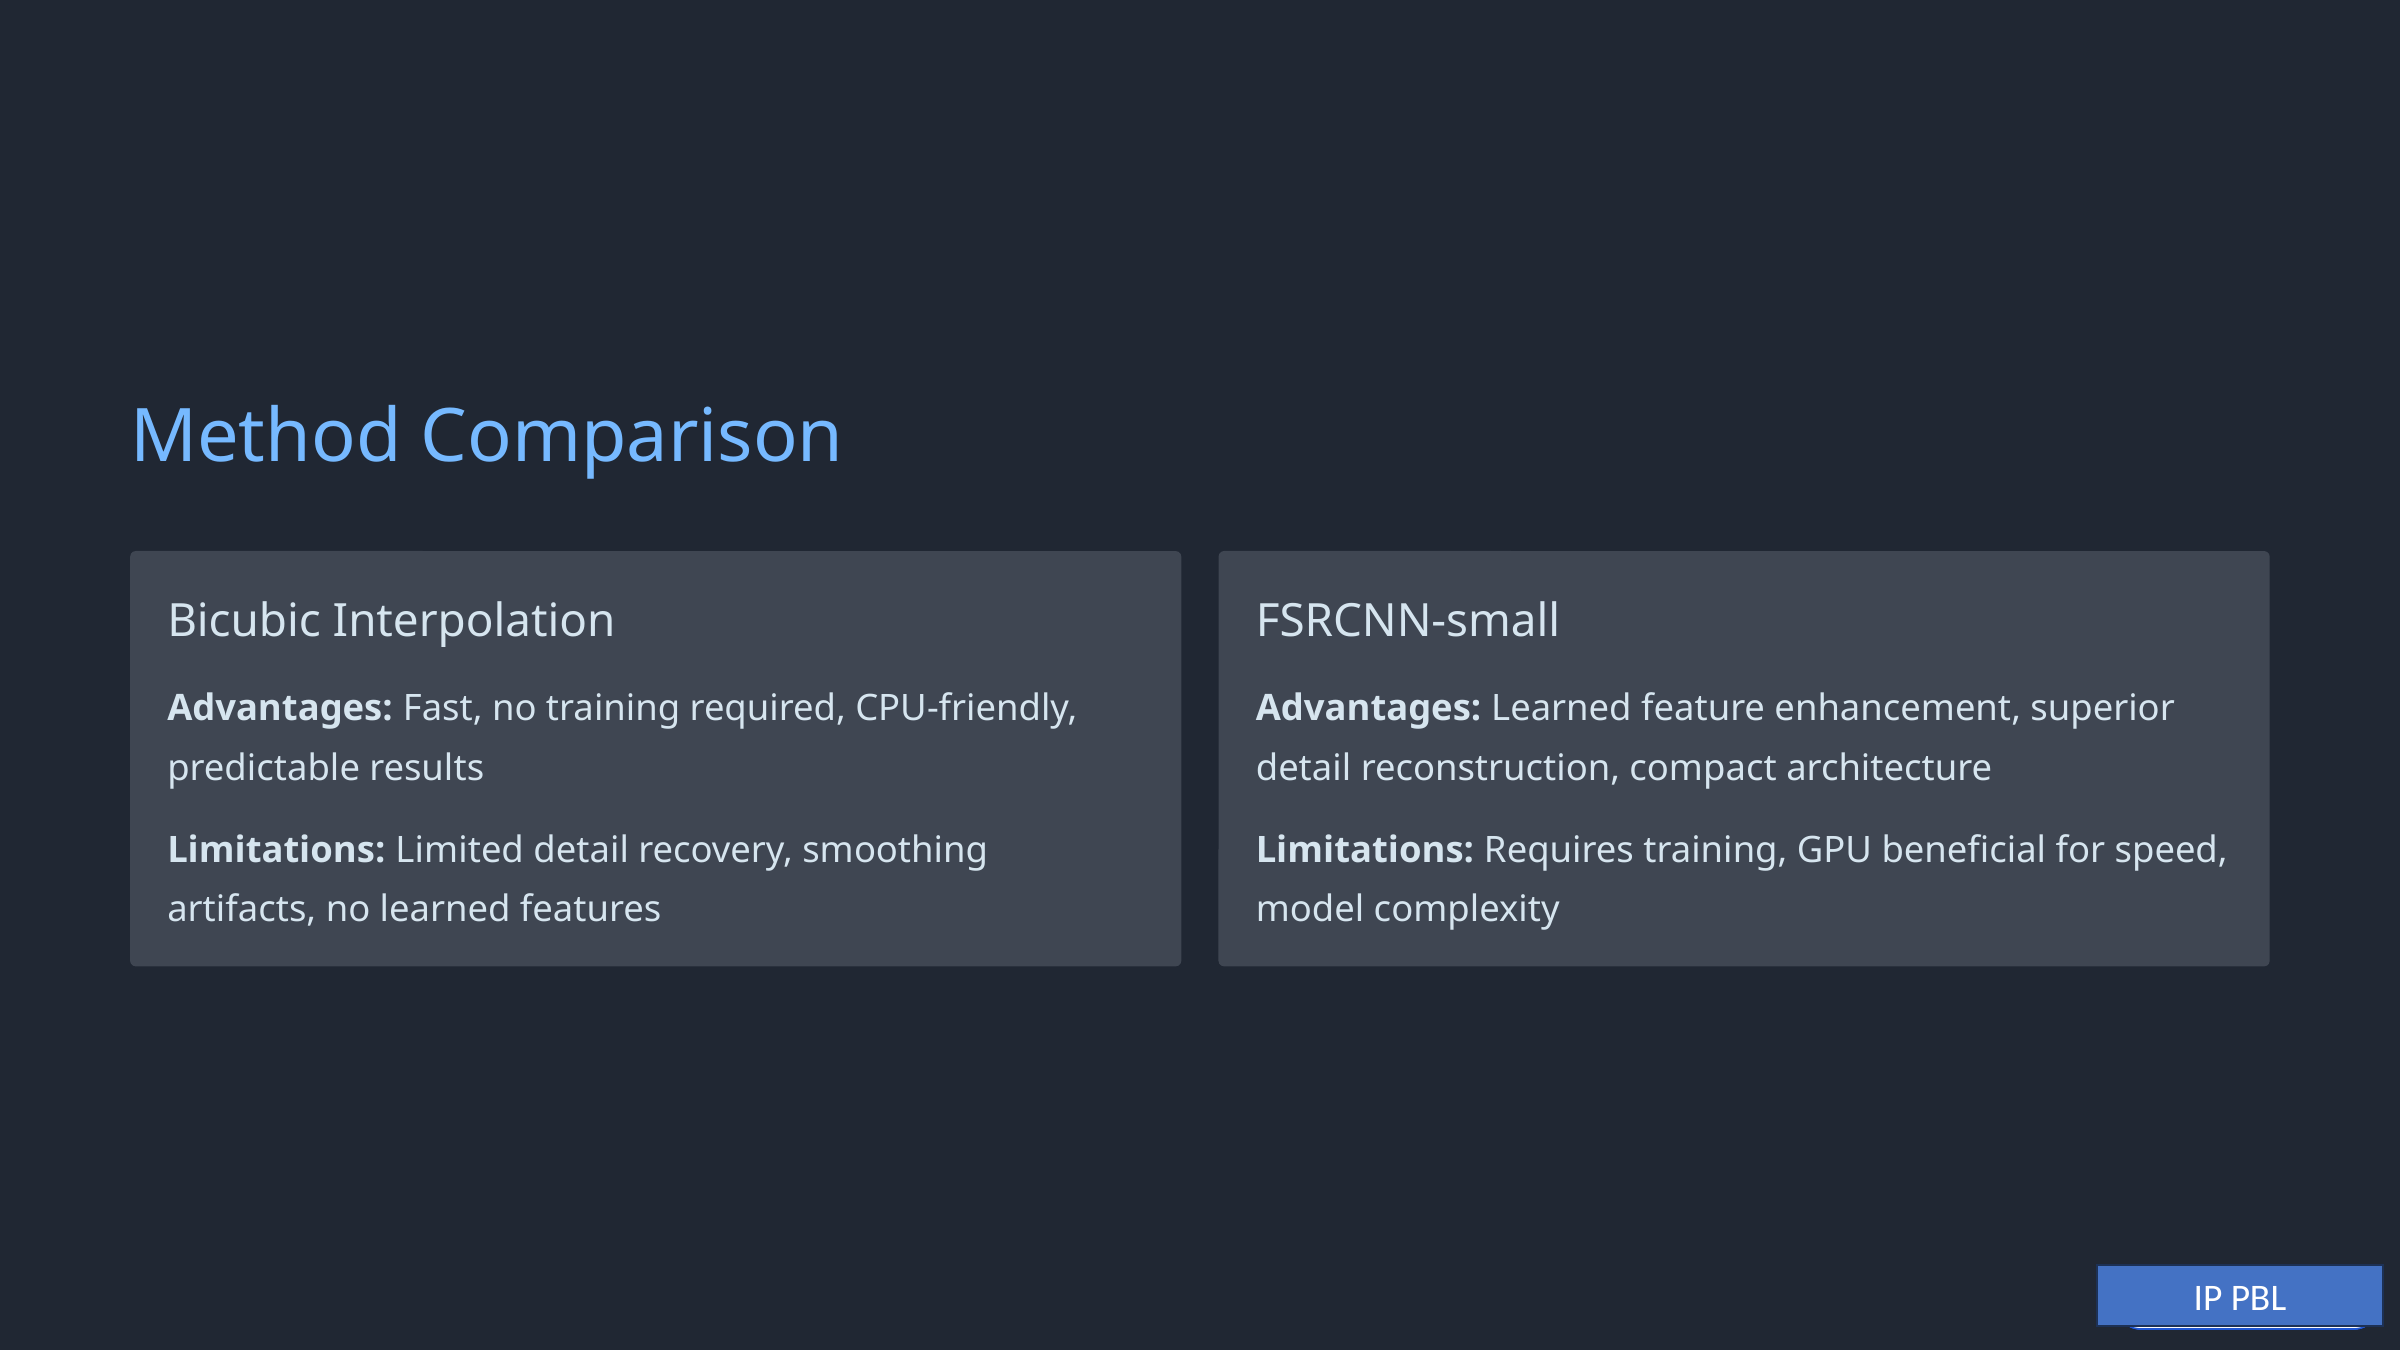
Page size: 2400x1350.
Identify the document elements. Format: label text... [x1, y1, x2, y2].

text_box [1218, 550, 2270, 967]
text_box FSRCNN-small [1255, 588, 1721, 647]
picture [2106, 1271, 2389, 1339]
text_box Method Comparison [130, 383, 875, 477]
text_box IP PBL [2096, 1264, 2384, 1327]
text_box Bicubic Interpolation [167, 588, 633, 647]
text_box Advantages: Fast, no training required, CPU-friendly, predictable results [167, 668, 1145, 788]
text_box [130, 550, 1182, 967]
text_box Limitations: Requires training, GPU beneficial for speed, model complexity [1255, 810, 2233, 930]
text_box Advantages: Learned feature enhancement, superior detail reconstruction, compact architecture [1255, 668, 2233, 788]
text_box Limitations: Limited detail recovery, smoothing artifacts, no learned features [167, 810, 1145, 930]
